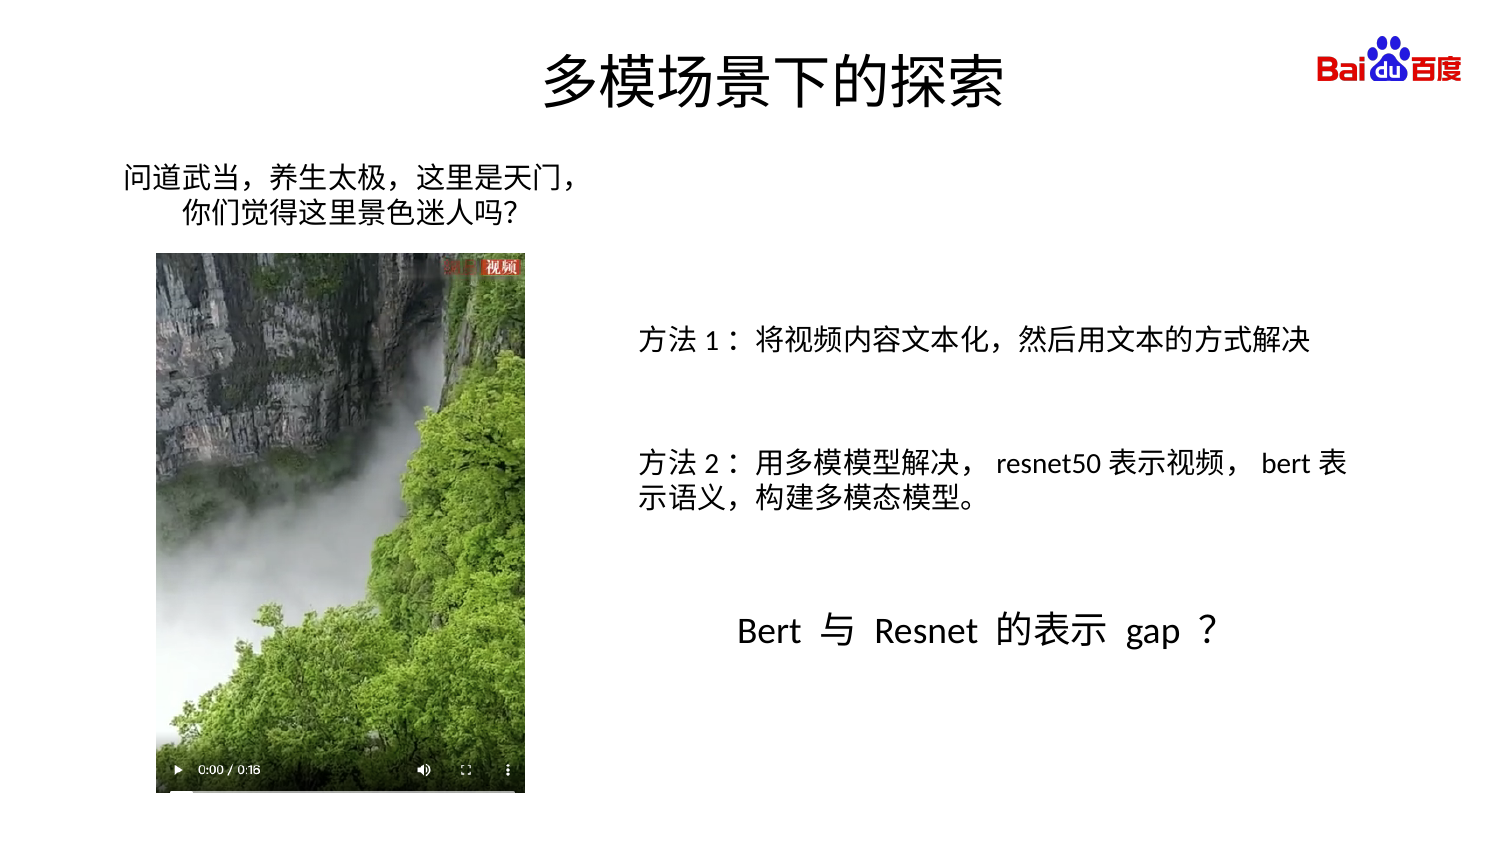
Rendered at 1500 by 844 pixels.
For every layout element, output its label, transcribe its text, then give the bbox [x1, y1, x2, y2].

text_box Bert 与 Resnet 的表示 gap ？ [722, 598, 1251, 659]
picture [156, 253, 525, 793]
text_box 方法2：用多模模型解决，resnet50表示视频，bert表示语义，构建多模态模型。 [624, 437, 1386, 522]
text_box 问道武当，养生太极，这里是天门， 你们觉得这里景色迷人吗？ [108, 151, 607, 237]
text_box 多模场景下的探索 [228, 37, 1318, 123]
picture [1317, 35, 1461, 81]
text_box 方法1：将视频内容文本化，然后用文本的方式解决 [624, 314, 1386, 364]
